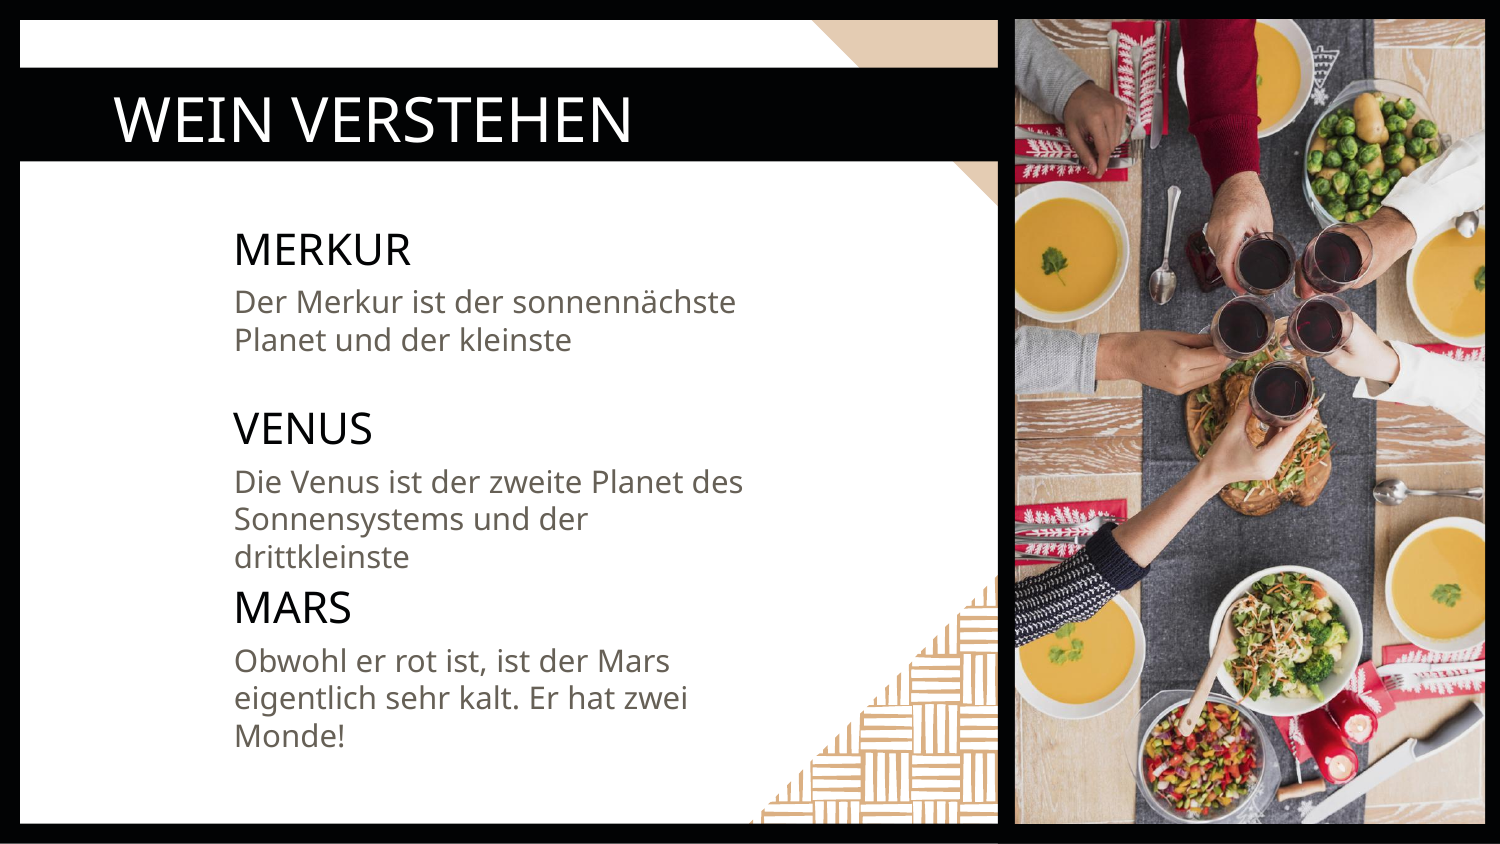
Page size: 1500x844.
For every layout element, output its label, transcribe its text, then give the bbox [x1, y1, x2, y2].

title MARS [218, 560, 787, 626]
title MERKUR [218, 202, 787, 267]
picture [1014, 18, 1486, 824]
title WEIN VERSTEHEN [98, 70, 1009, 165]
title Obwohl er rot ist, ist der Mars eigentlich sehr kalt. Er hat zwei Monde! [218, 626, 787, 732]
title Die Venus ist der zweite Planet des Sonnensystems und der drittkleinste [218, 446, 787, 553]
title Der Merkur ist der sonnennächste Planet und der kleinste [218, 267, 787, 373]
title VENUS [218, 381, 787, 446]
